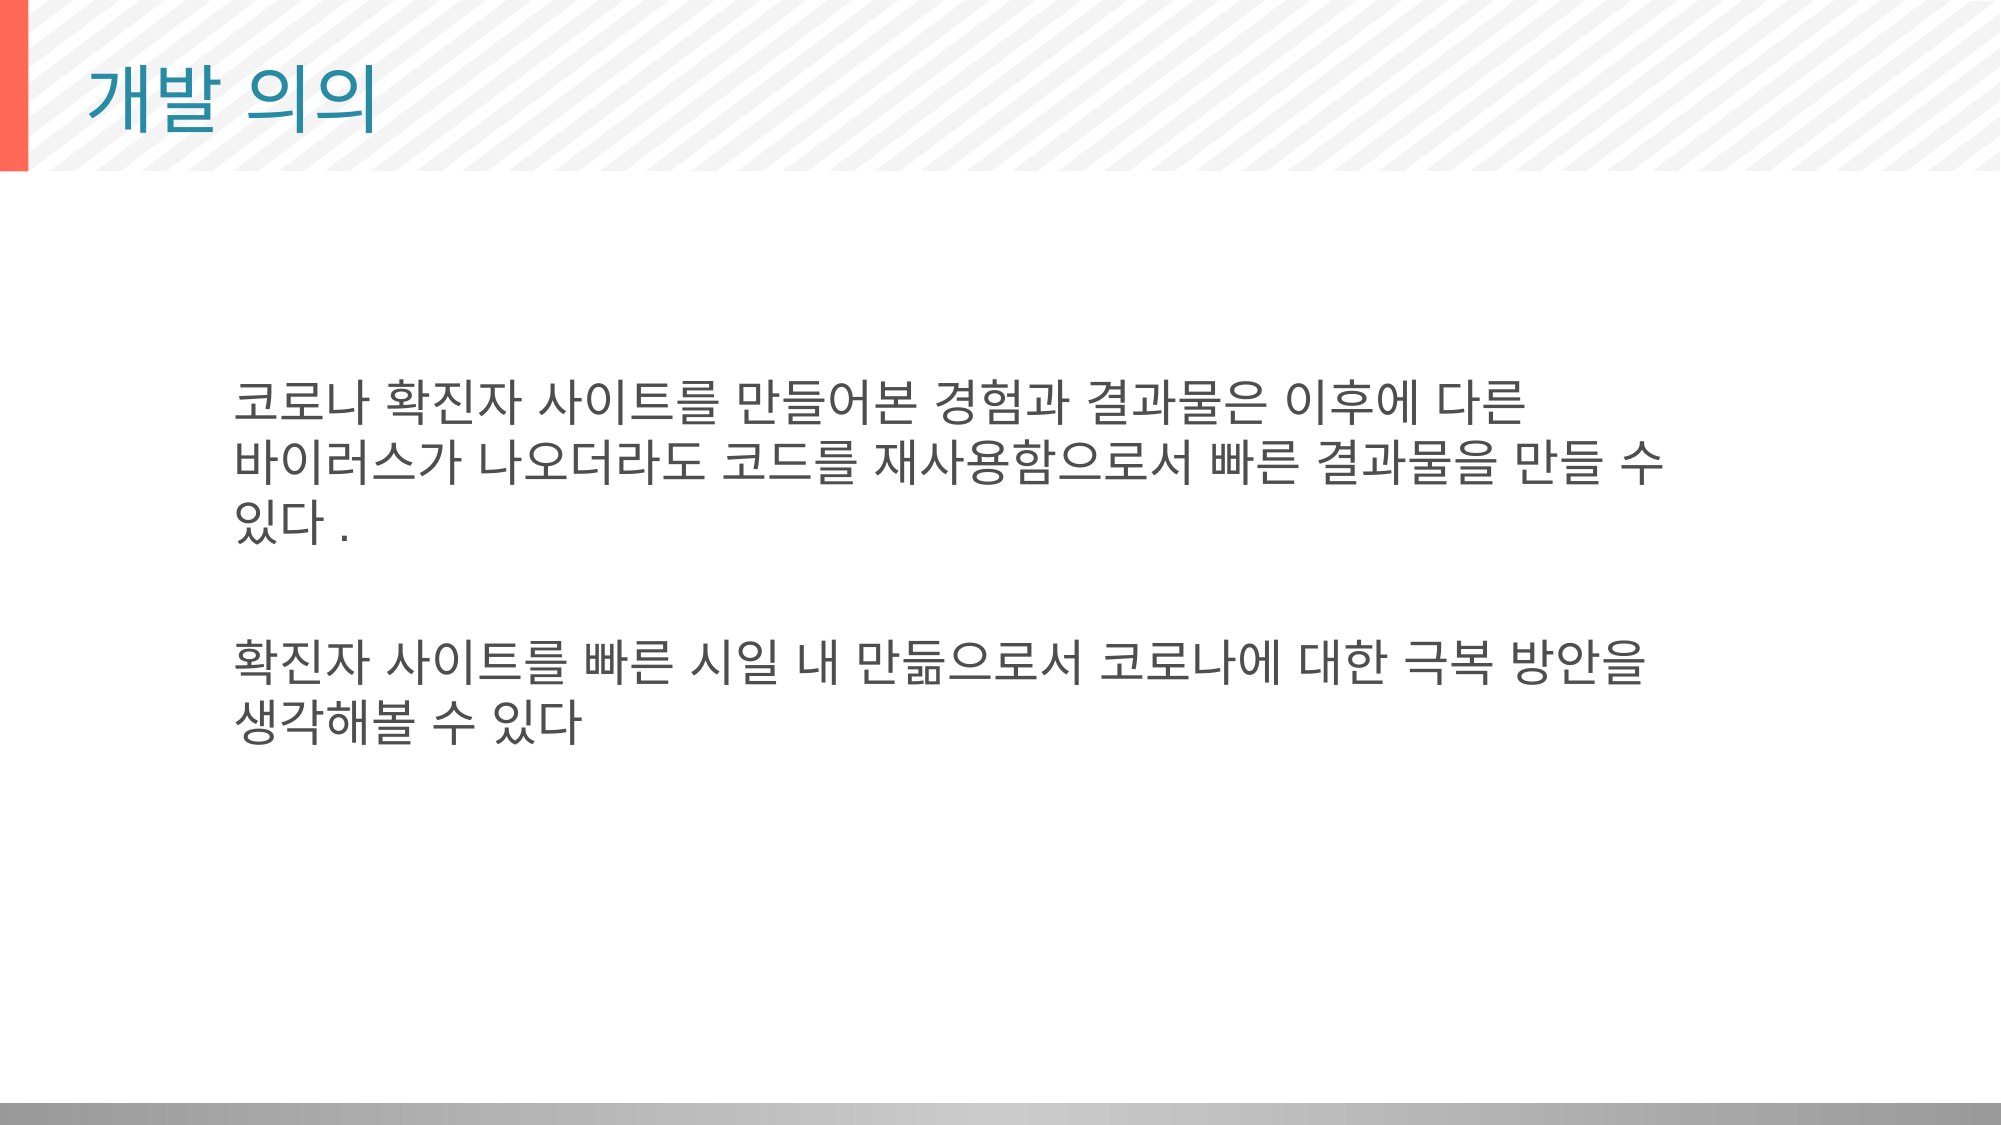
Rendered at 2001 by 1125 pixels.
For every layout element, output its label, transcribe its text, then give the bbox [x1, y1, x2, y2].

title 개발 의의 [70, 20, 1925, 175]
list 코로나 확진자 사이트를 만들어본 경험과 결과물은 이후에 다른 바이러스가 나오더라도 코드를 재사용함으로서 빠른 결과물을 만들 수 있다. 확진자 사이트를 빠른 시일 내 만듦으로서 코로나에 대한 극복 방안을 생각해볼 수 있다 [218, 294, 1782, 831]
